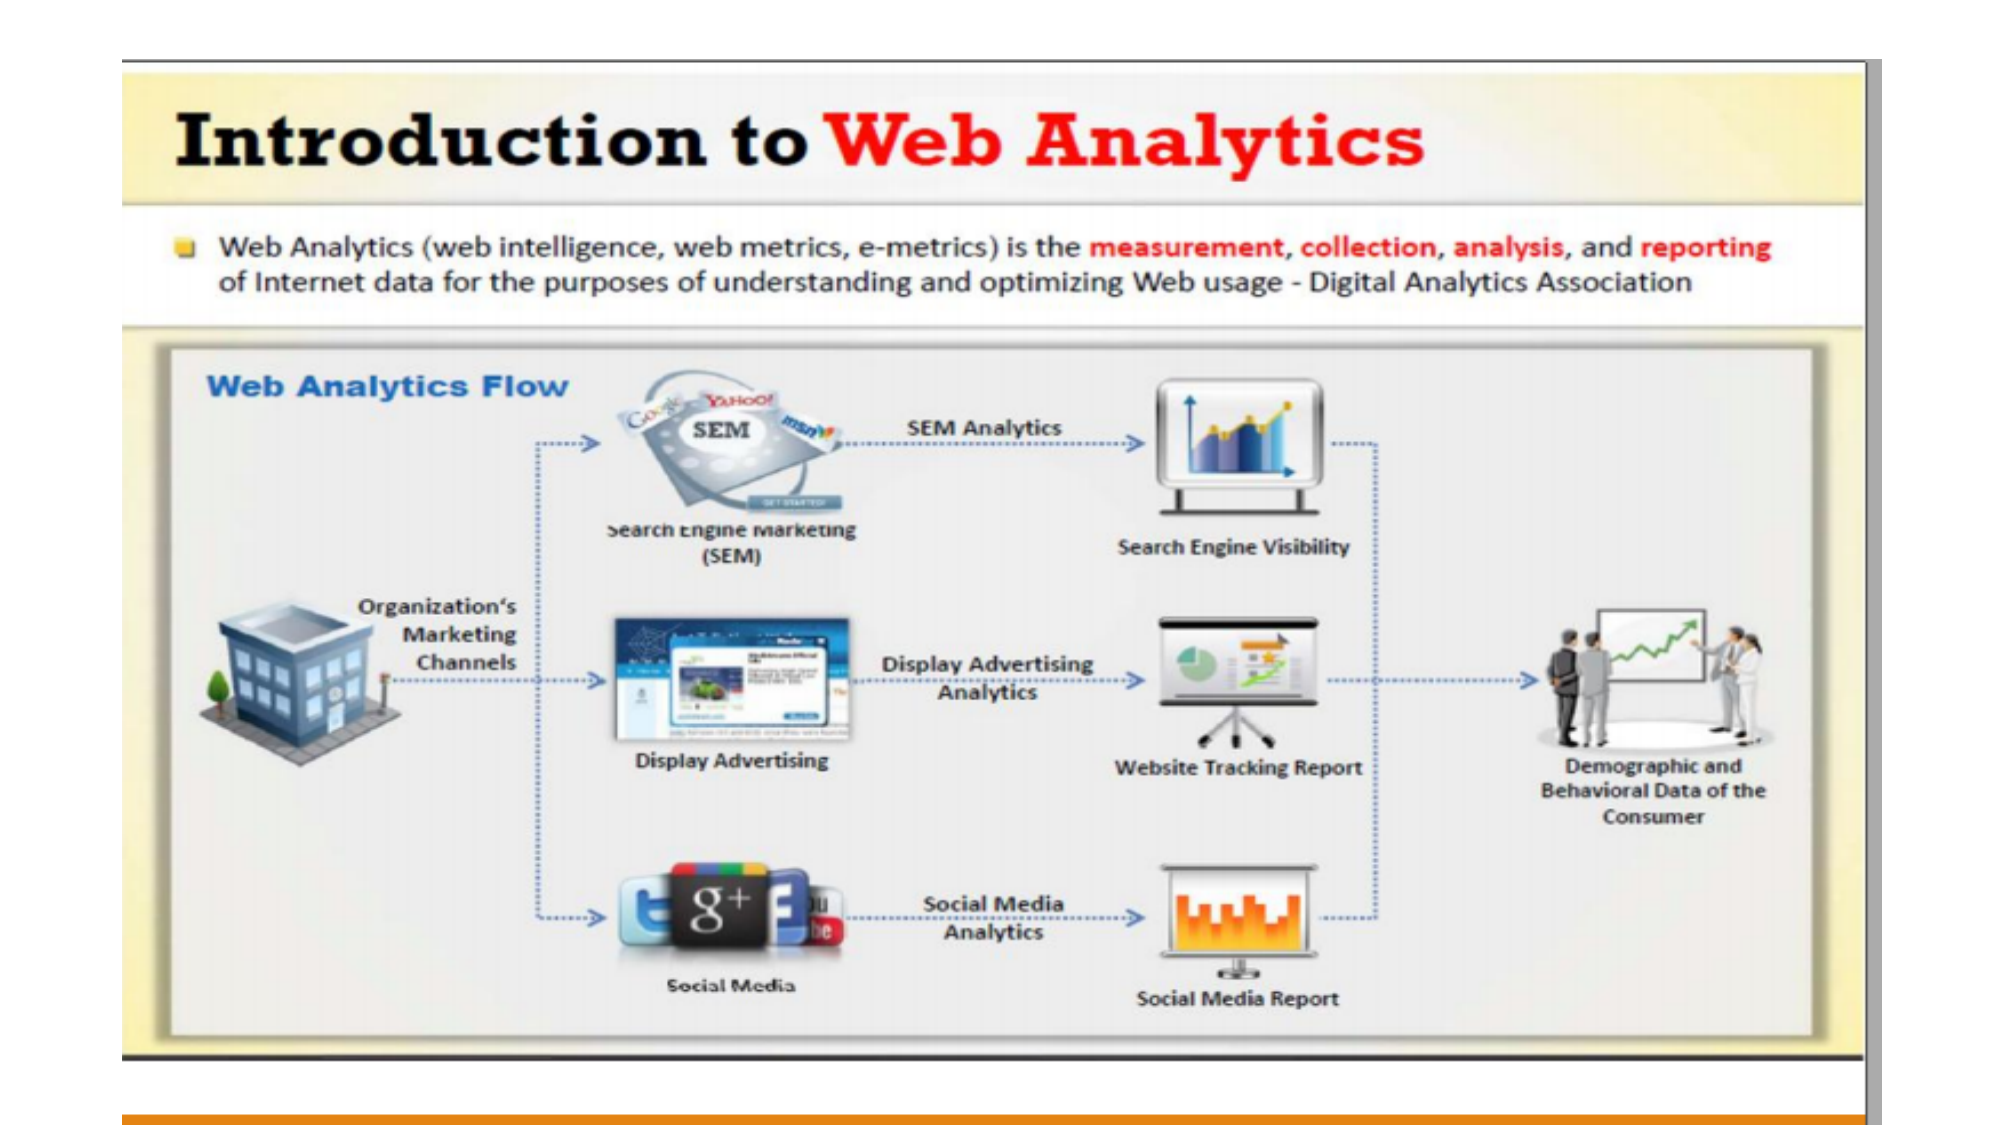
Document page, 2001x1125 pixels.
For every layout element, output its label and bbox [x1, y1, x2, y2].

picture [122, 59, 1882, 1125]
